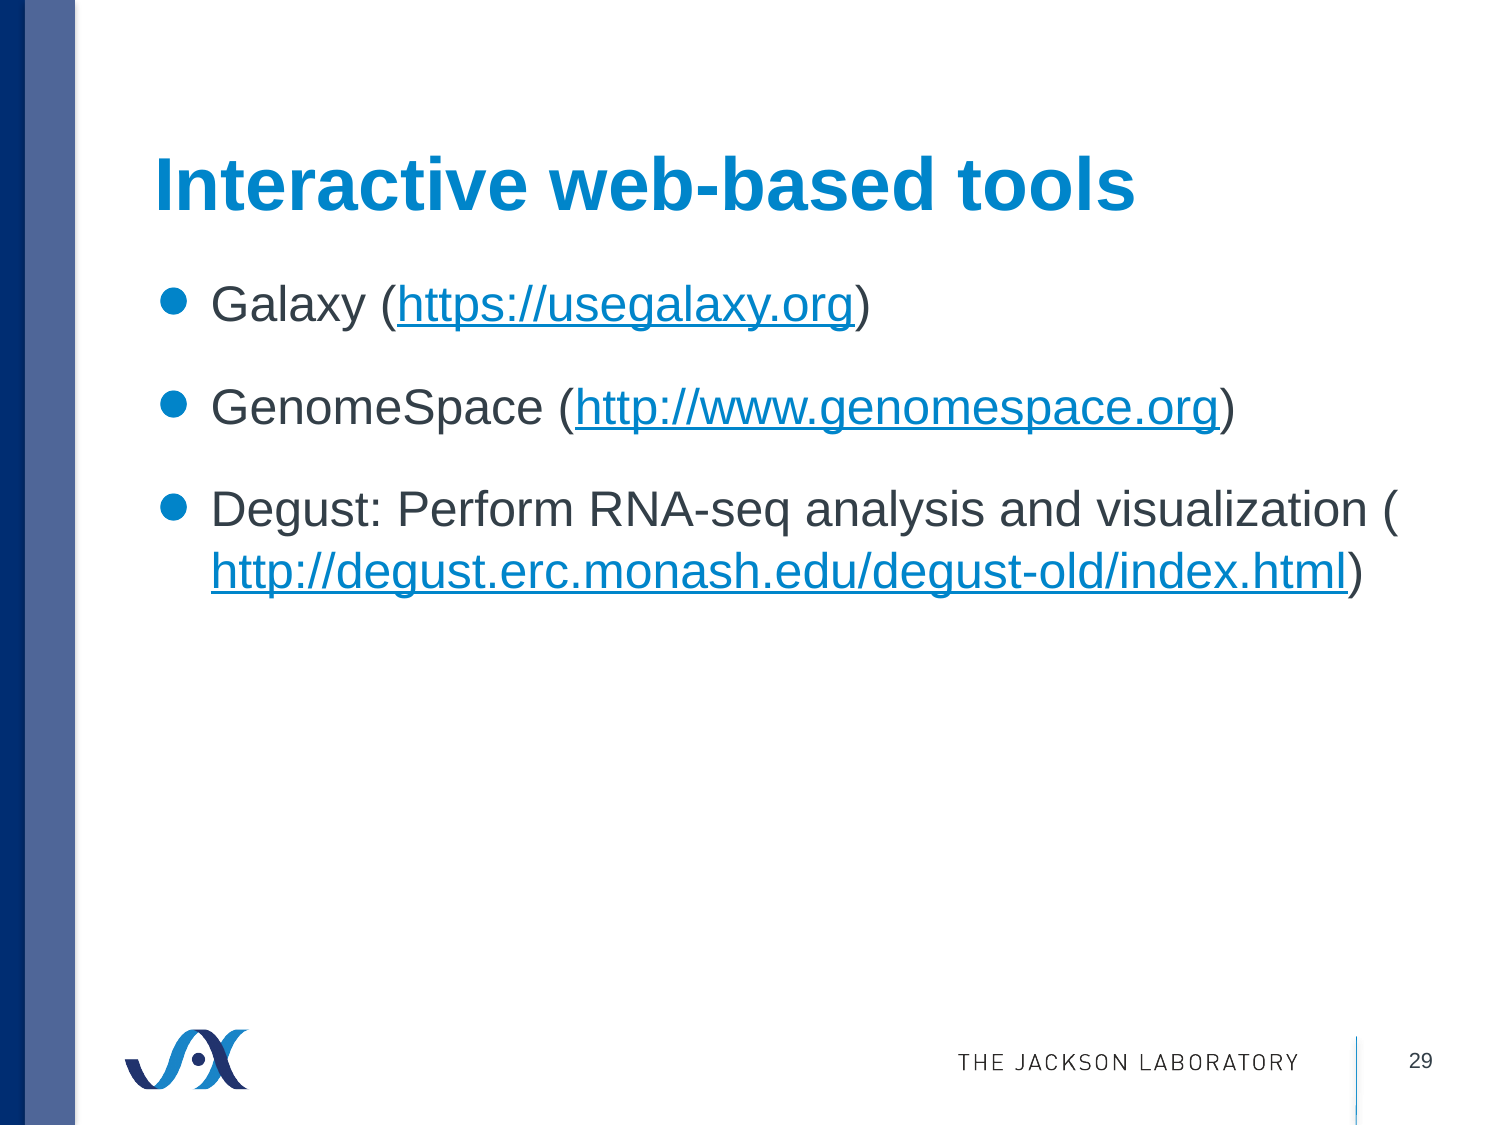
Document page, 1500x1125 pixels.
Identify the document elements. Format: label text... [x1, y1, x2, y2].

list Galaxy (https://usegalaxy.org) GenomeSpace (http://www.genomespace.org) Degust: Perform RNA-seq analysis and visualization (http://degust.erc.monash.edu/degust-old/index.html) [154, 262, 1448, 950]
picture [957, 1051, 1097, 1076]
title Interactive web-based tools [154, 45, 1448, 233]
picture [154, 487, 193, 527]
picture [110, 1011, 268, 1106]
slide_number 29 [1097, 1030, 1448, 1091]
picture [154, 281, 193, 321]
picture [154, 384, 193, 424]
